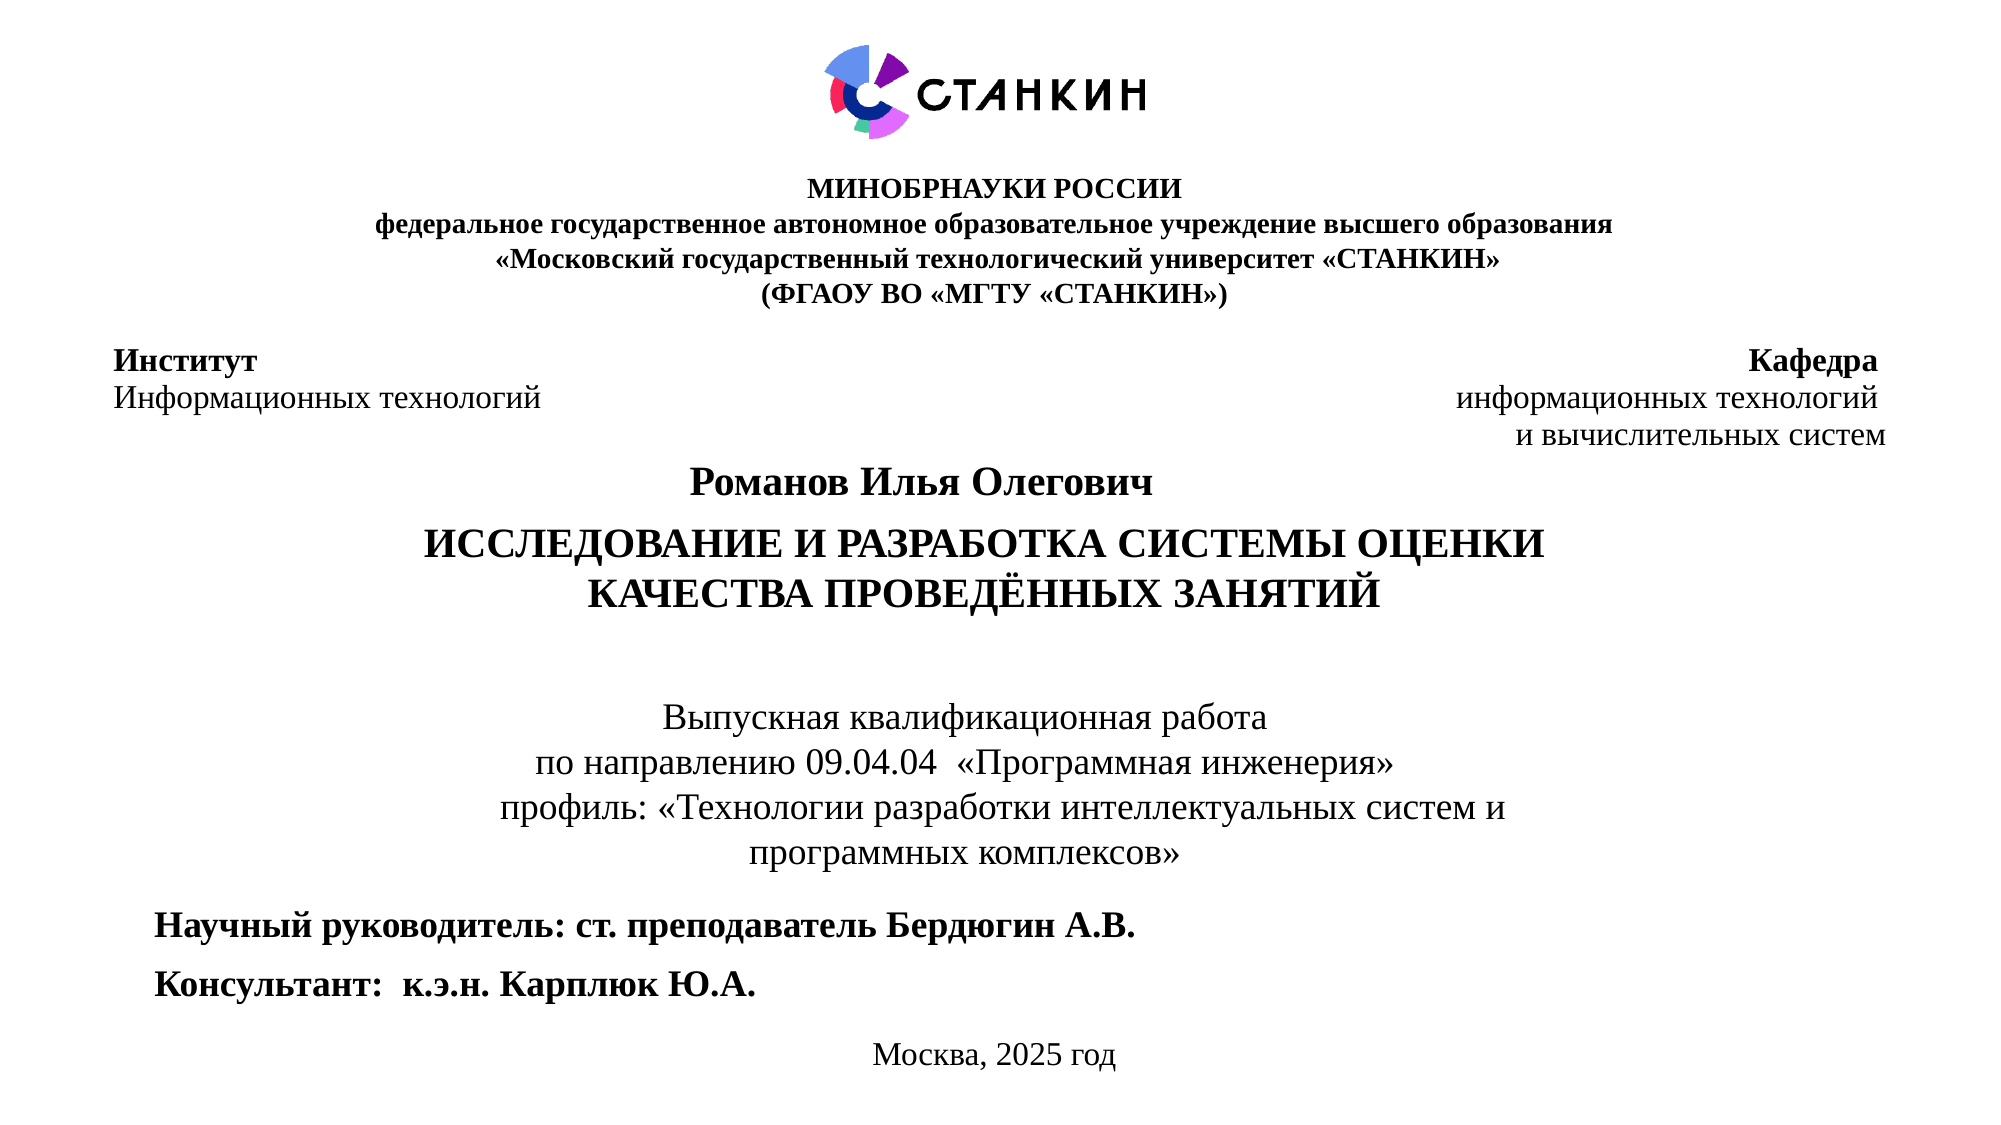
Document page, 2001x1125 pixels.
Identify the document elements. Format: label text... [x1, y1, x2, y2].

text_box Выпускная квалификационная работа по направлению 09.04.04 «Программная инженерия» профиль: «Технологии разработки интеллектуальных систем и программных комплексов» [310, 684, 1621, 880]
text_box Консультант: к.э.н. Карплюк Ю.А. [139, 951, 1186, 1012]
text_box Научный руководитель: ст. преподаватель Бердюгин А.В. [139, 893, 1794, 998]
text_box ИССЛЕДОВАНИЕ И РАЗРАБОТКА СИСТЕМЫ ОЦЕНКИ КАЧЕСТВА ПРОВЕДЁННЫХ ЗАНЯТИЙ [328, 508, 1641, 624]
text_box МИНОБРНАУКИ РОССИИ федеральное государственное автономное образовательное учреждение высшего образования «Московский государственный технологический университет «СТАНКИН» (ФГАОУ ВО «МГТУ «СТАНКИН») [244, 162, 1745, 317]
table_header Кафедра информационных технологий и вычислительных систем [1000, 335, 1902, 469]
text_box Москва, 2025 год [824, 1024, 1165, 1079]
text_box Романов Илья Олегович [674, 446, 1326, 508]
table_header Институт Информационных технологий [98, 335, 1000, 469]
picture [823, 44, 1146, 140]
